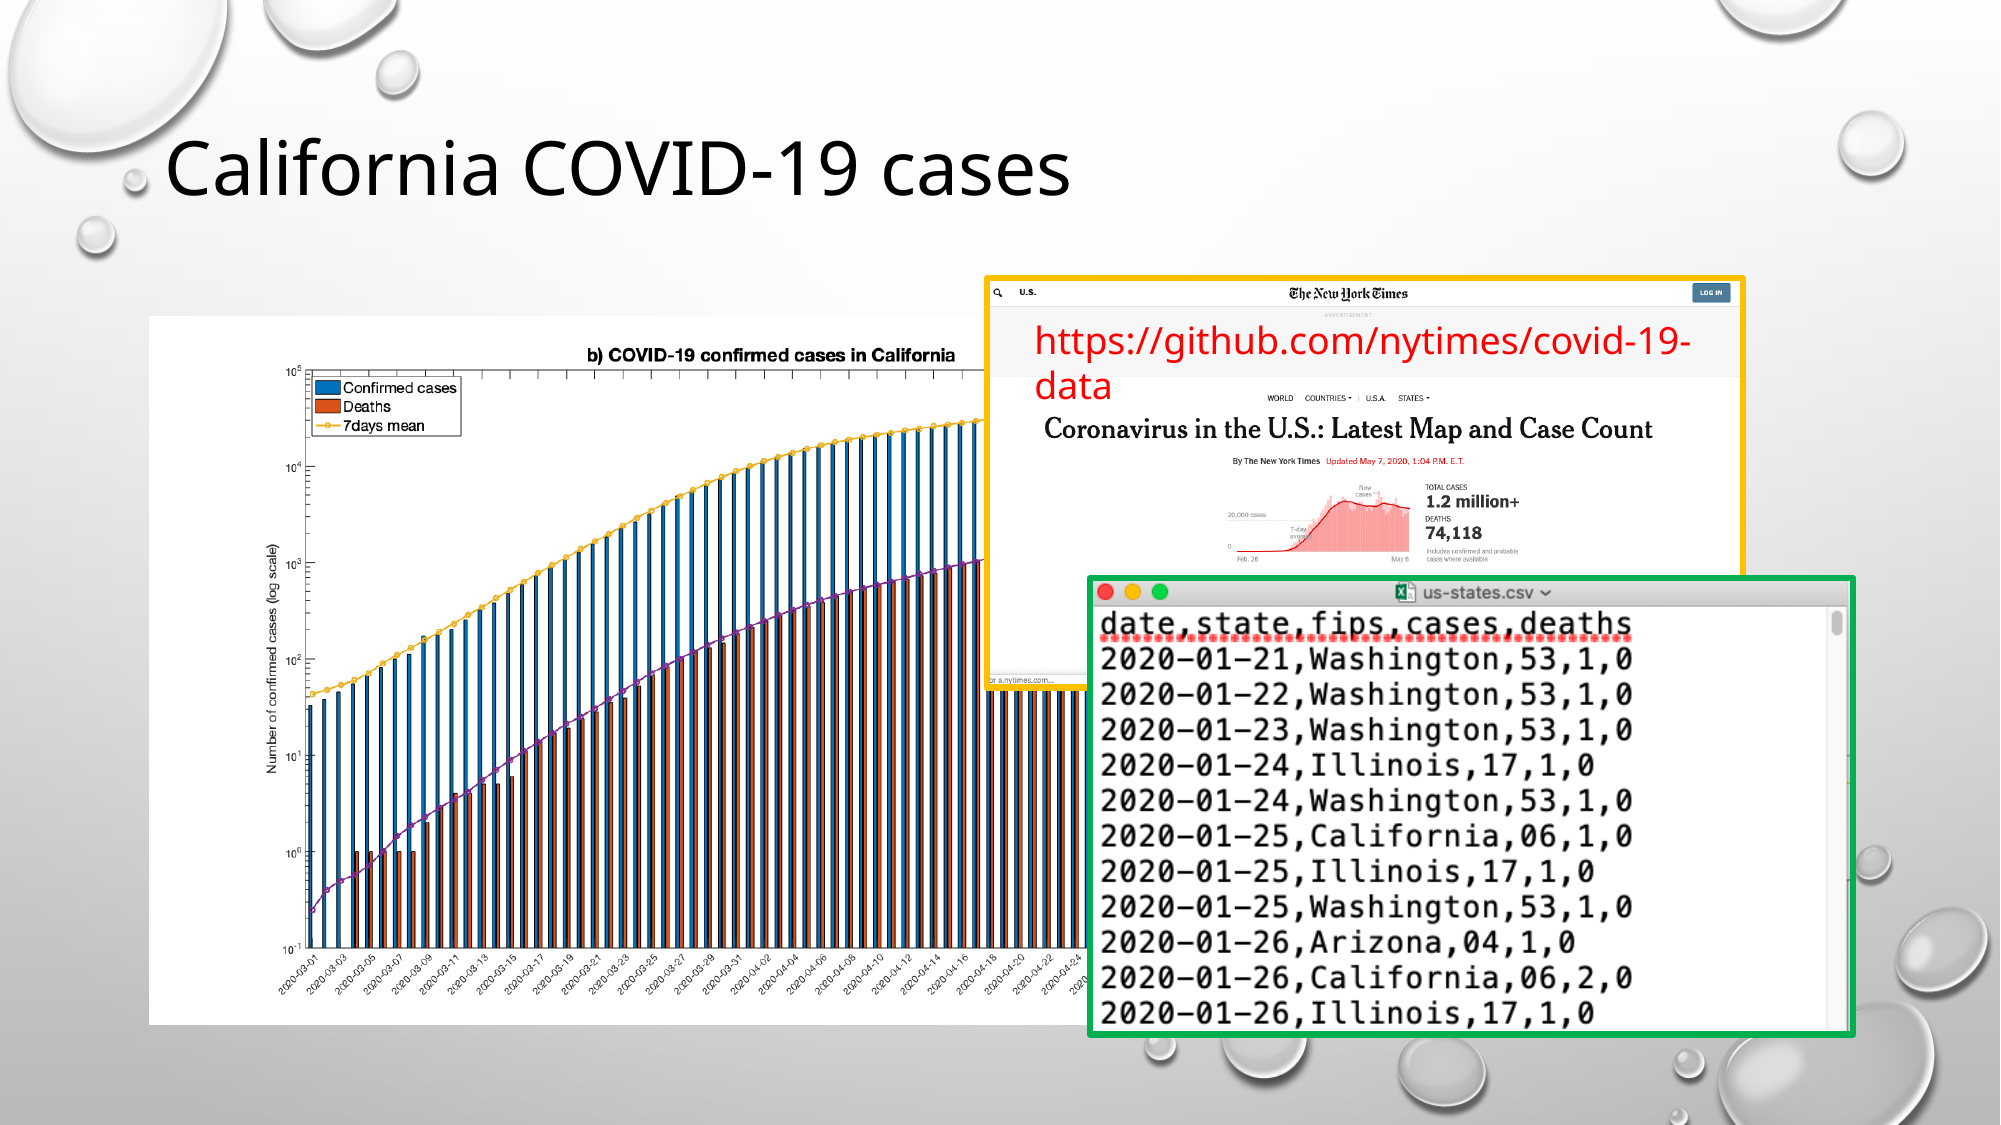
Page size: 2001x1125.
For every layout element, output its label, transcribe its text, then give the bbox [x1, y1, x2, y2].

title California COVID-19 cases [149, 101, 1851, 242]
picture [0, 0, 2000, 1125]
